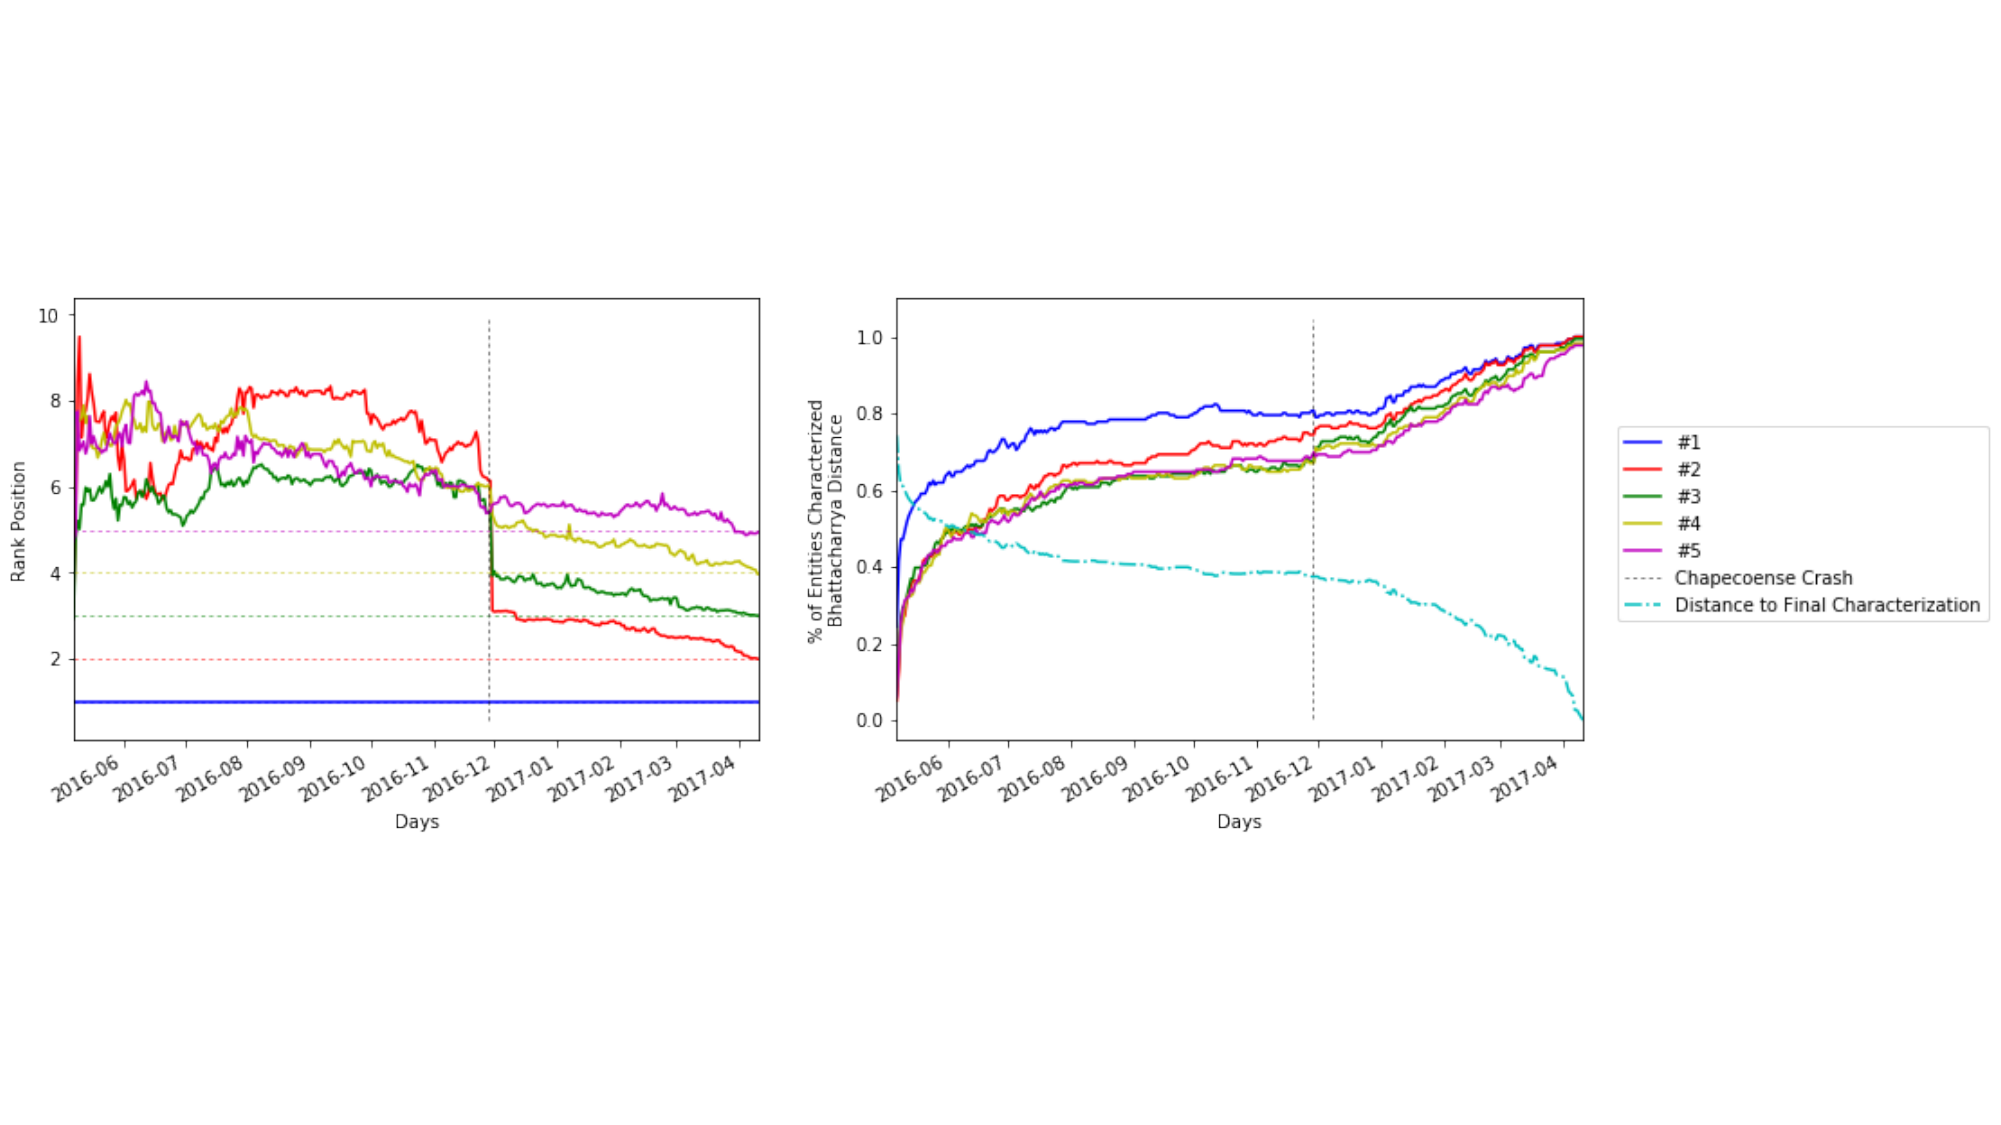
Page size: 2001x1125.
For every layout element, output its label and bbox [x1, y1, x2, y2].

picture [0, 280, 2000, 845]
